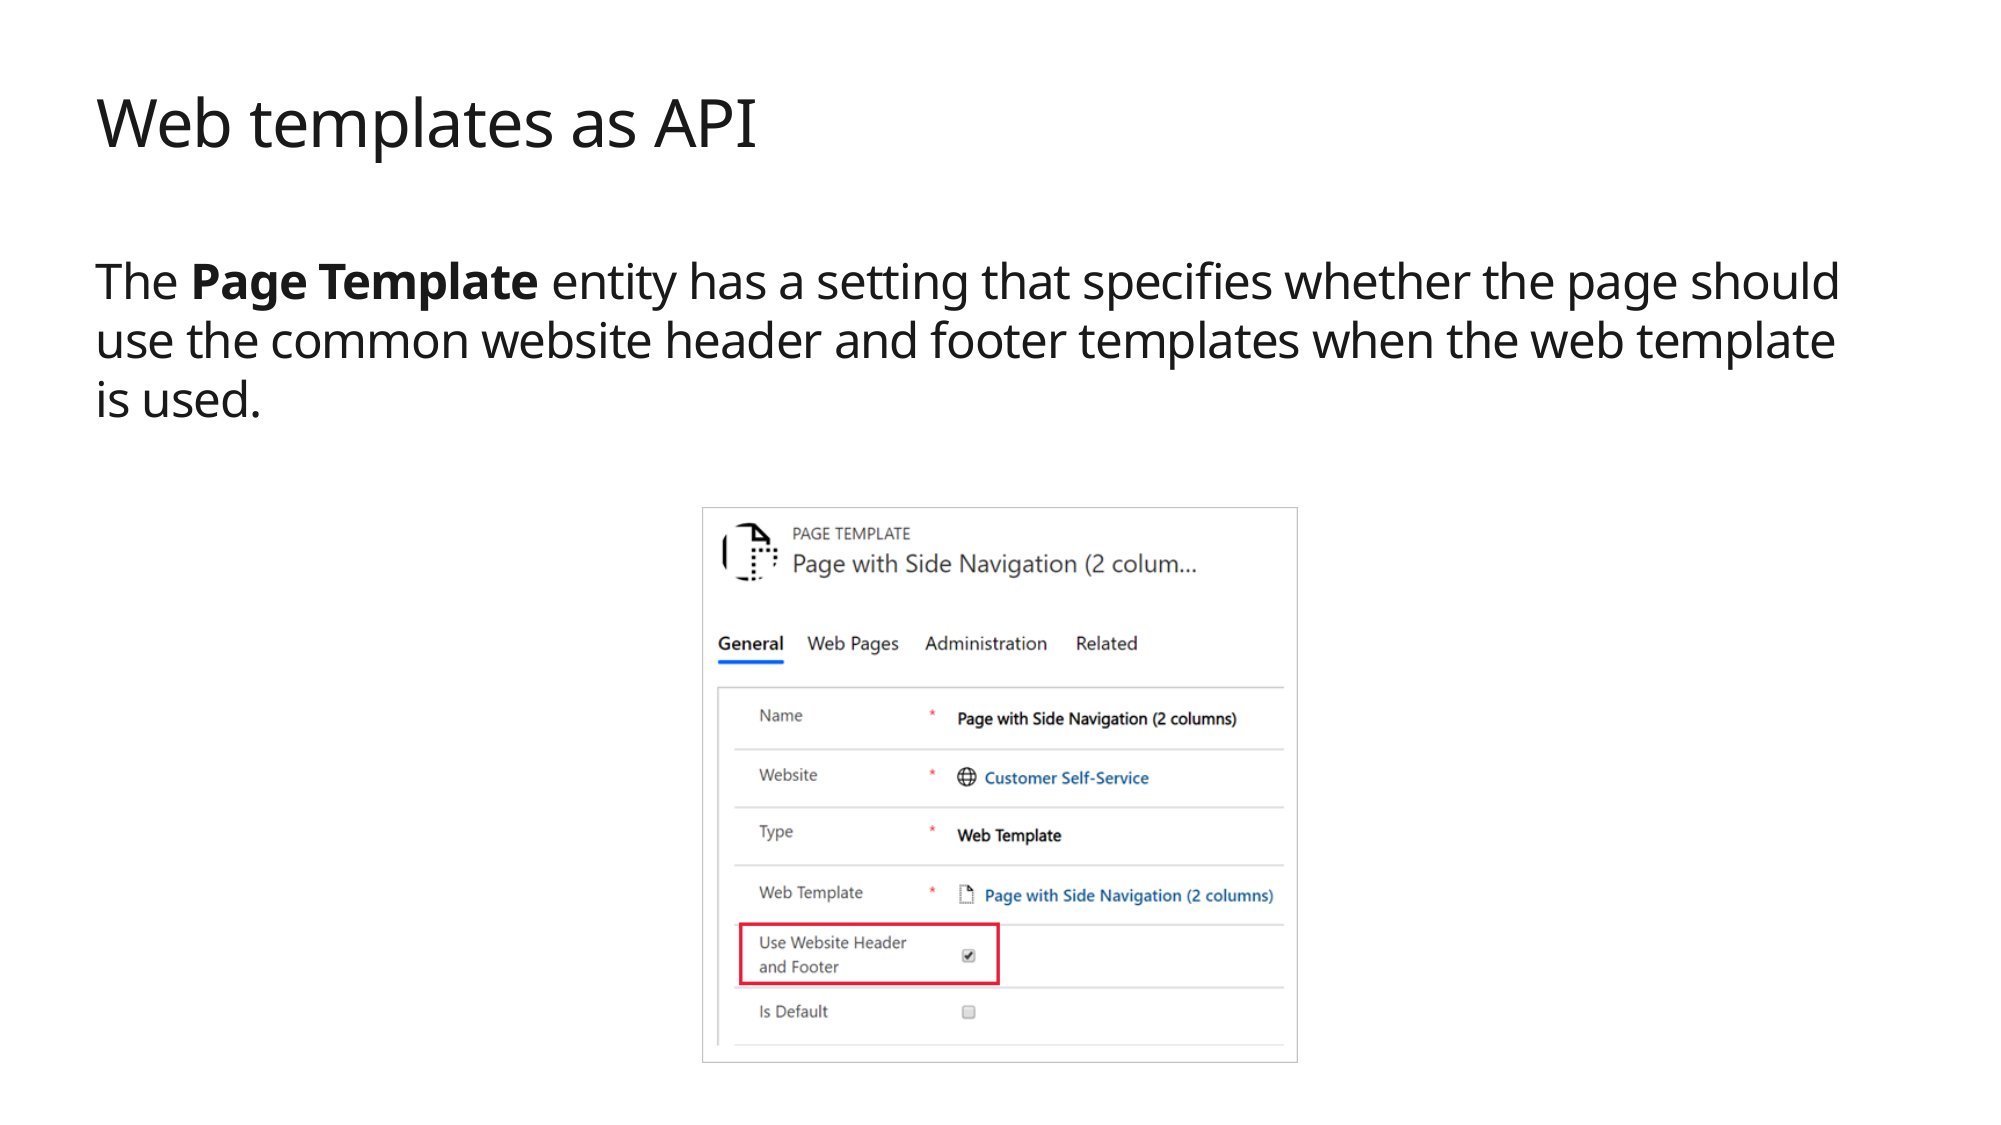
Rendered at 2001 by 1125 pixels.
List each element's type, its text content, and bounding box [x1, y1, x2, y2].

list The Page Template entity has a setting that specifies whether the page should use the common website header and footer templates when the web template is used. [95, 235, 1904, 446]
picture [702, 507, 1298, 1063]
title Web templates as API [96, 75, 1904, 165]
